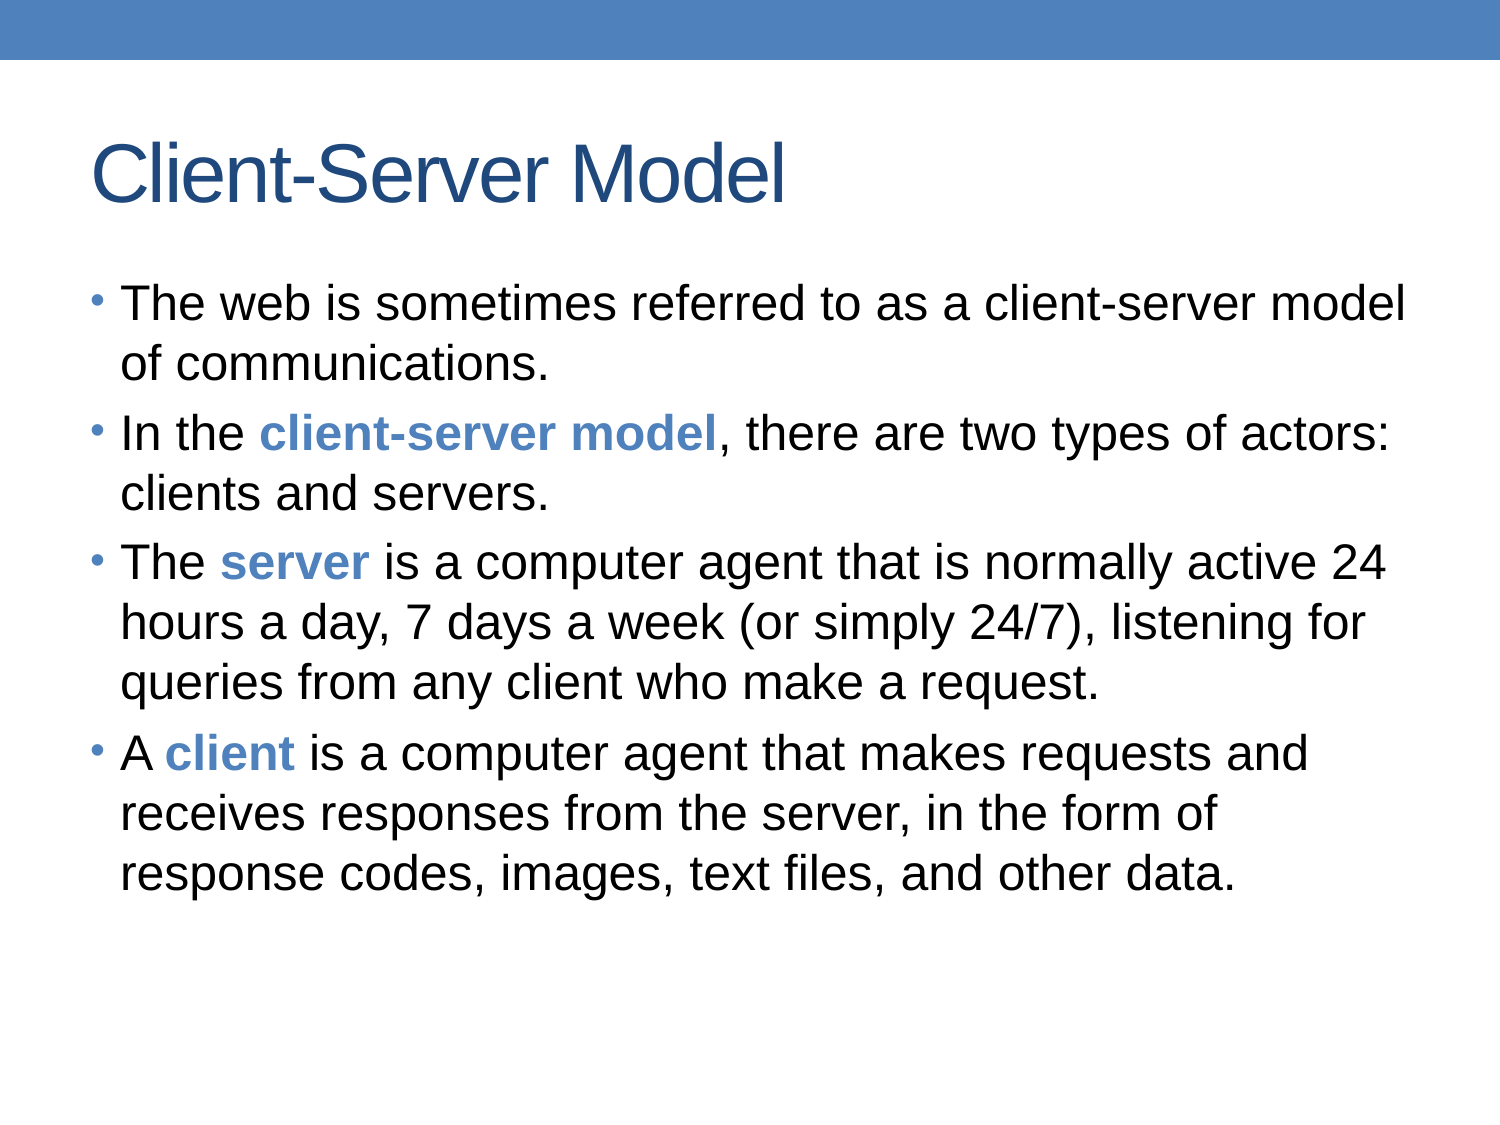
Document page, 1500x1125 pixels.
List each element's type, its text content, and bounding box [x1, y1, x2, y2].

title Client-Server Model [75, 87, 1425, 250]
list The web is sometimes referred to as a client-server model of communications. In the client-server model, there are two types of actors: clients and servers. The server is a computer agent that is normally active 24 hours a day, 7 days a week (or simply 24/7), listening for queries from any client who make a request. A client is a computer agent that makes requests and receives responses from the server, in the form of response codes, images, text files, and other data. [75, 262, 1425, 1063]
